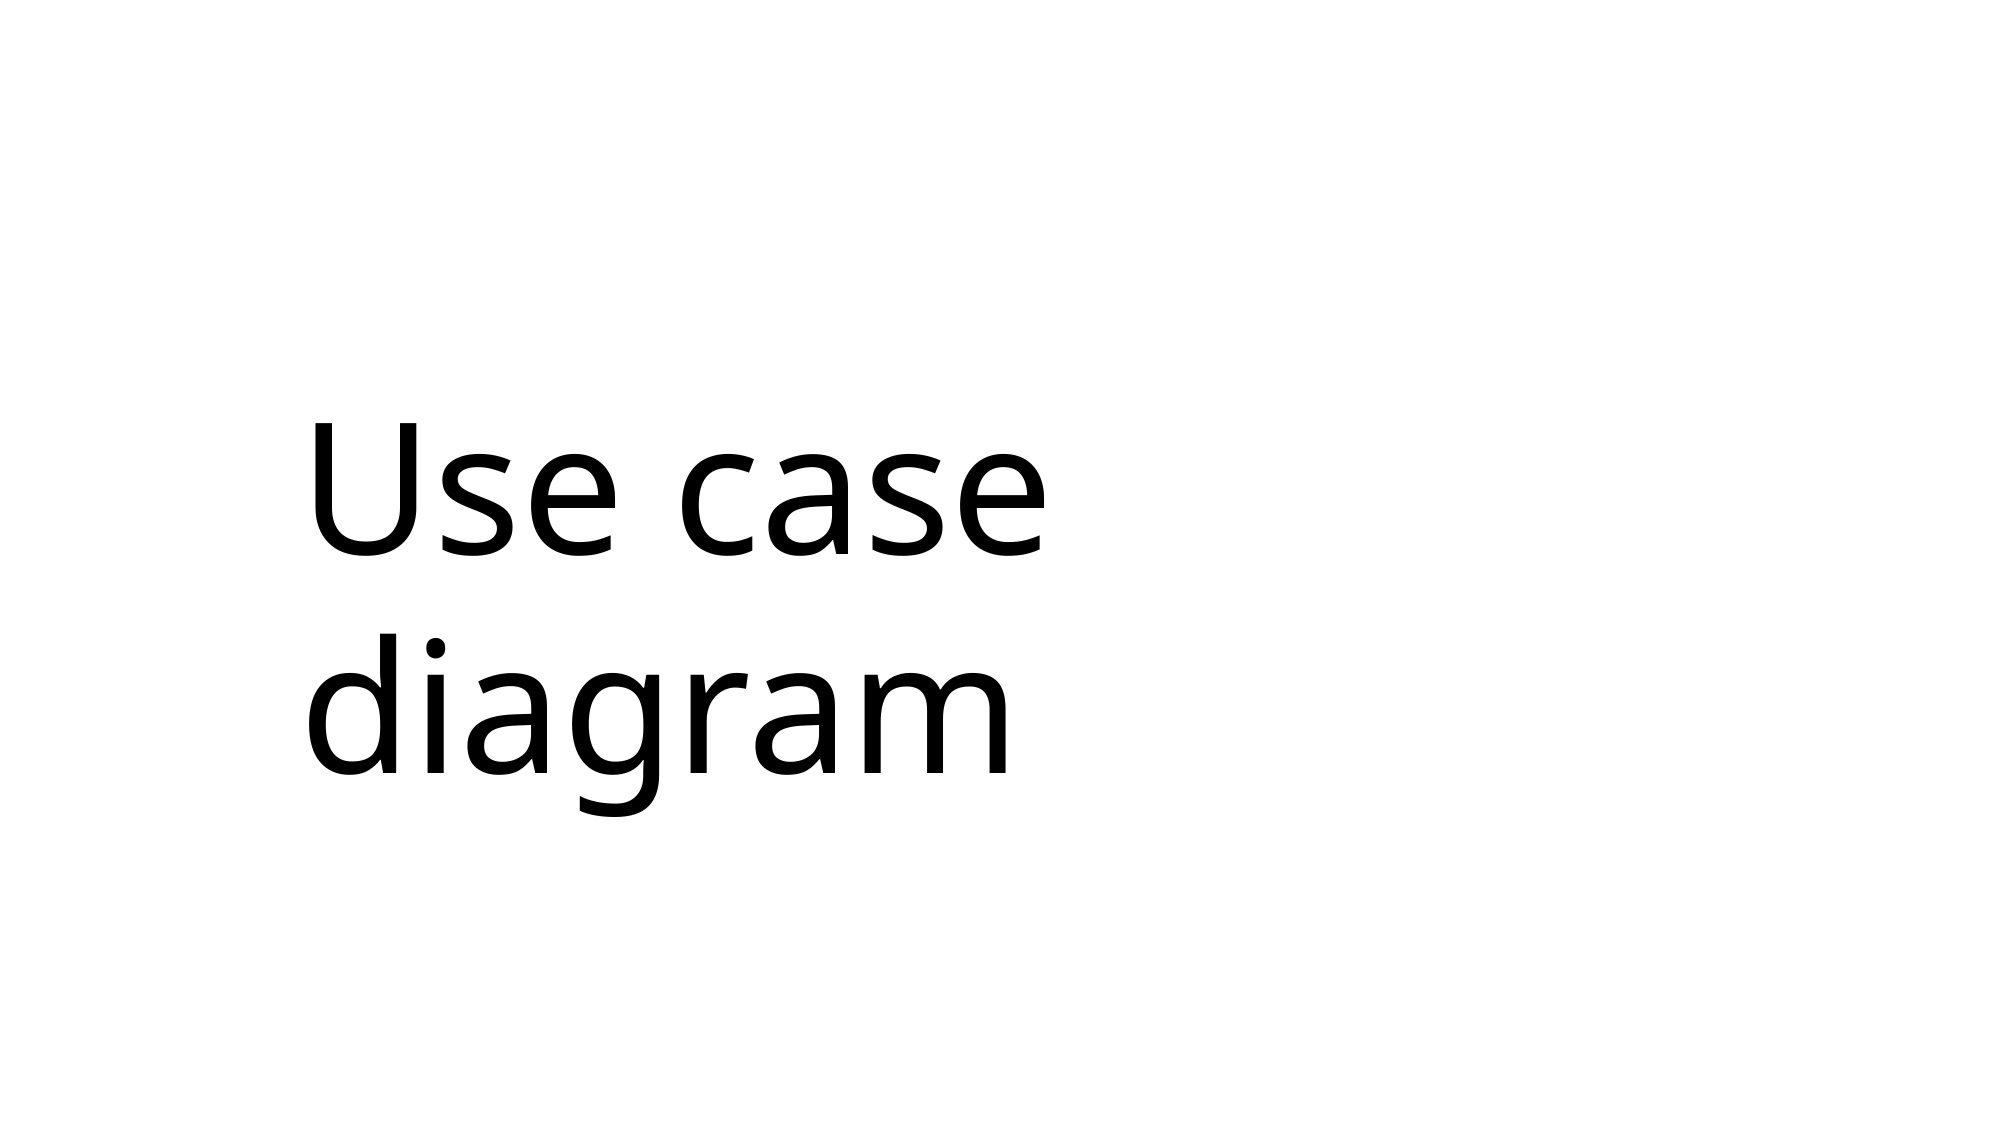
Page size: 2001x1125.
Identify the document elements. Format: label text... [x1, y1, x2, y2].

text_box Use case diagram [285, 363, 1715, 818]
